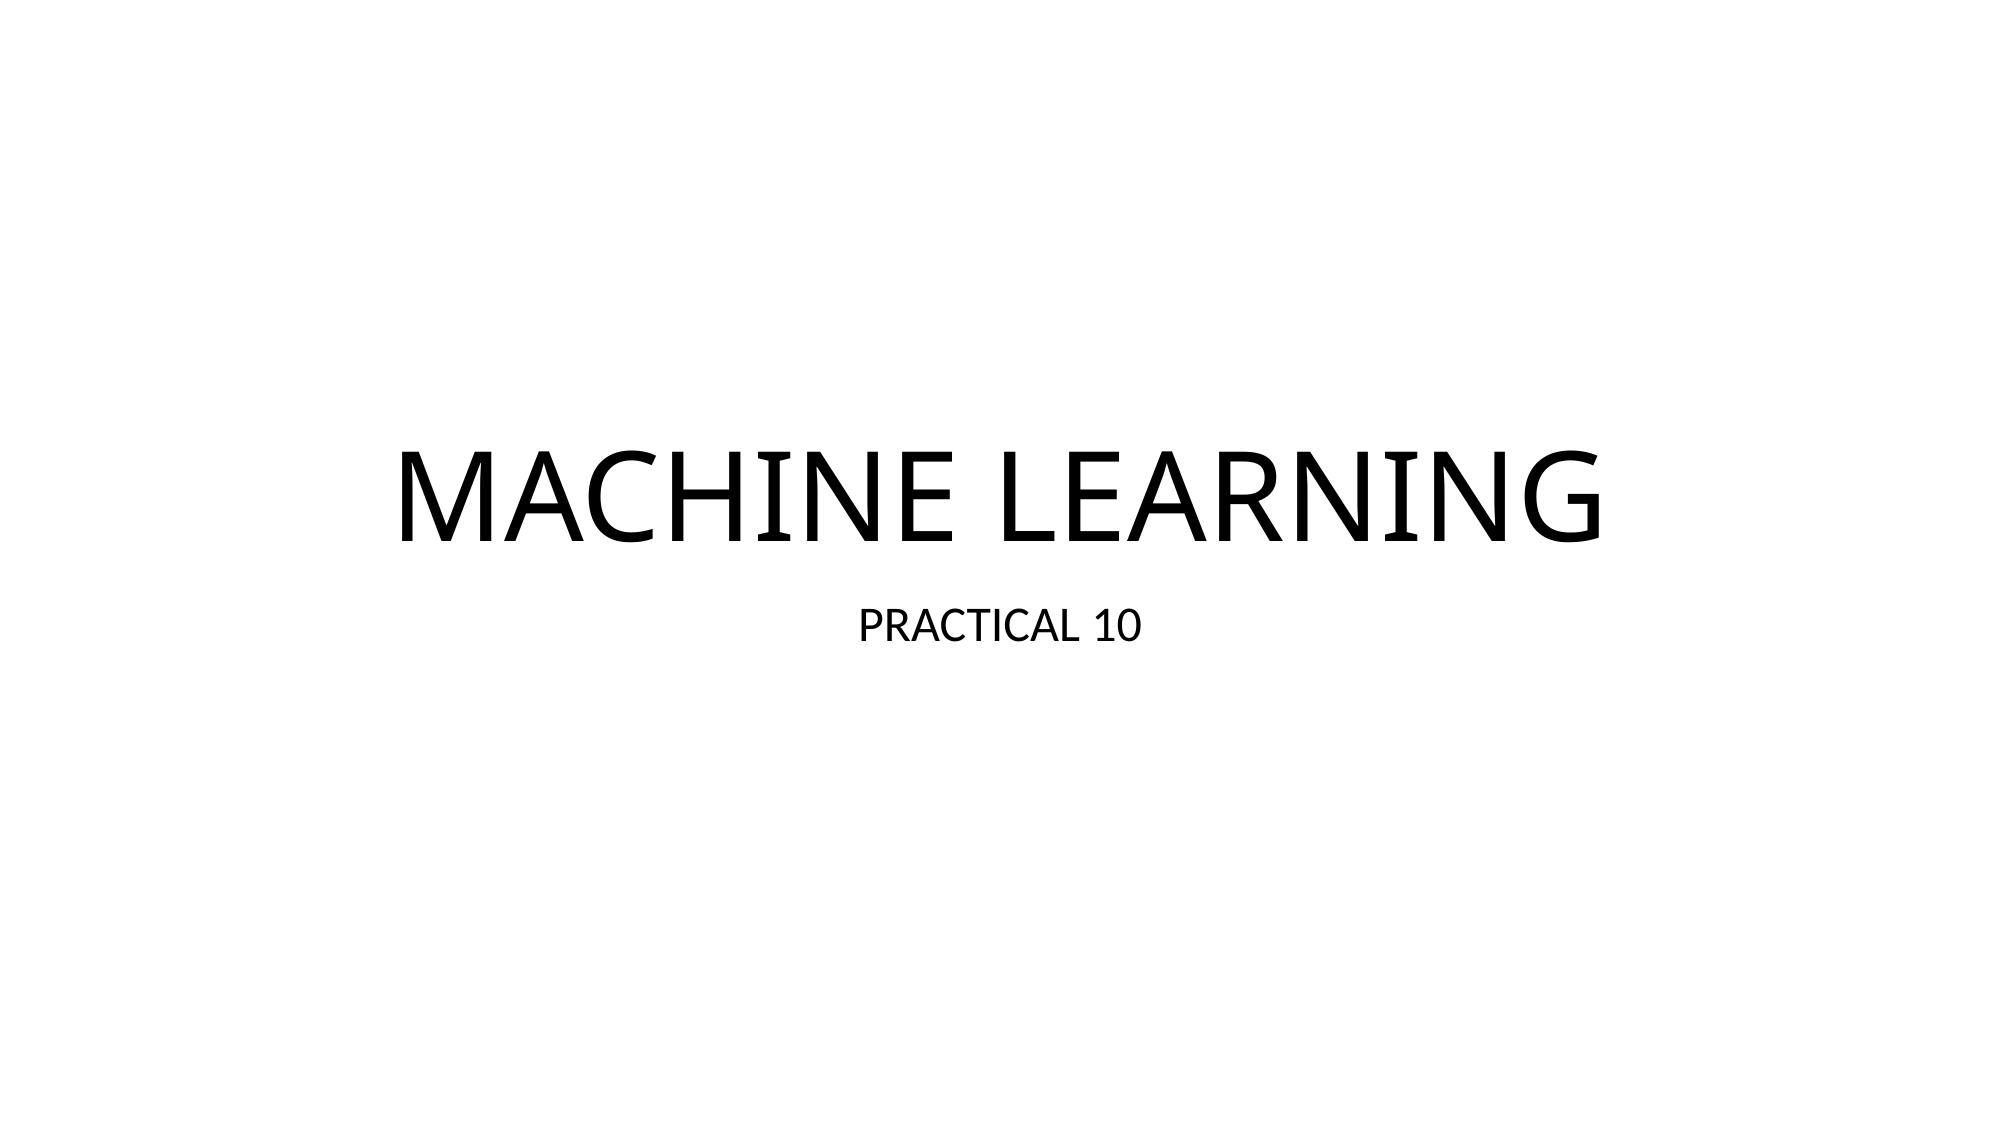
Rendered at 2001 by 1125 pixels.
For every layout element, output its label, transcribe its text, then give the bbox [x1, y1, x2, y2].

subtitle PRACTICAL 10 [249, 590, 1750, 863]
title MACHINE LEARNING [249, 184, 1750, 576]
